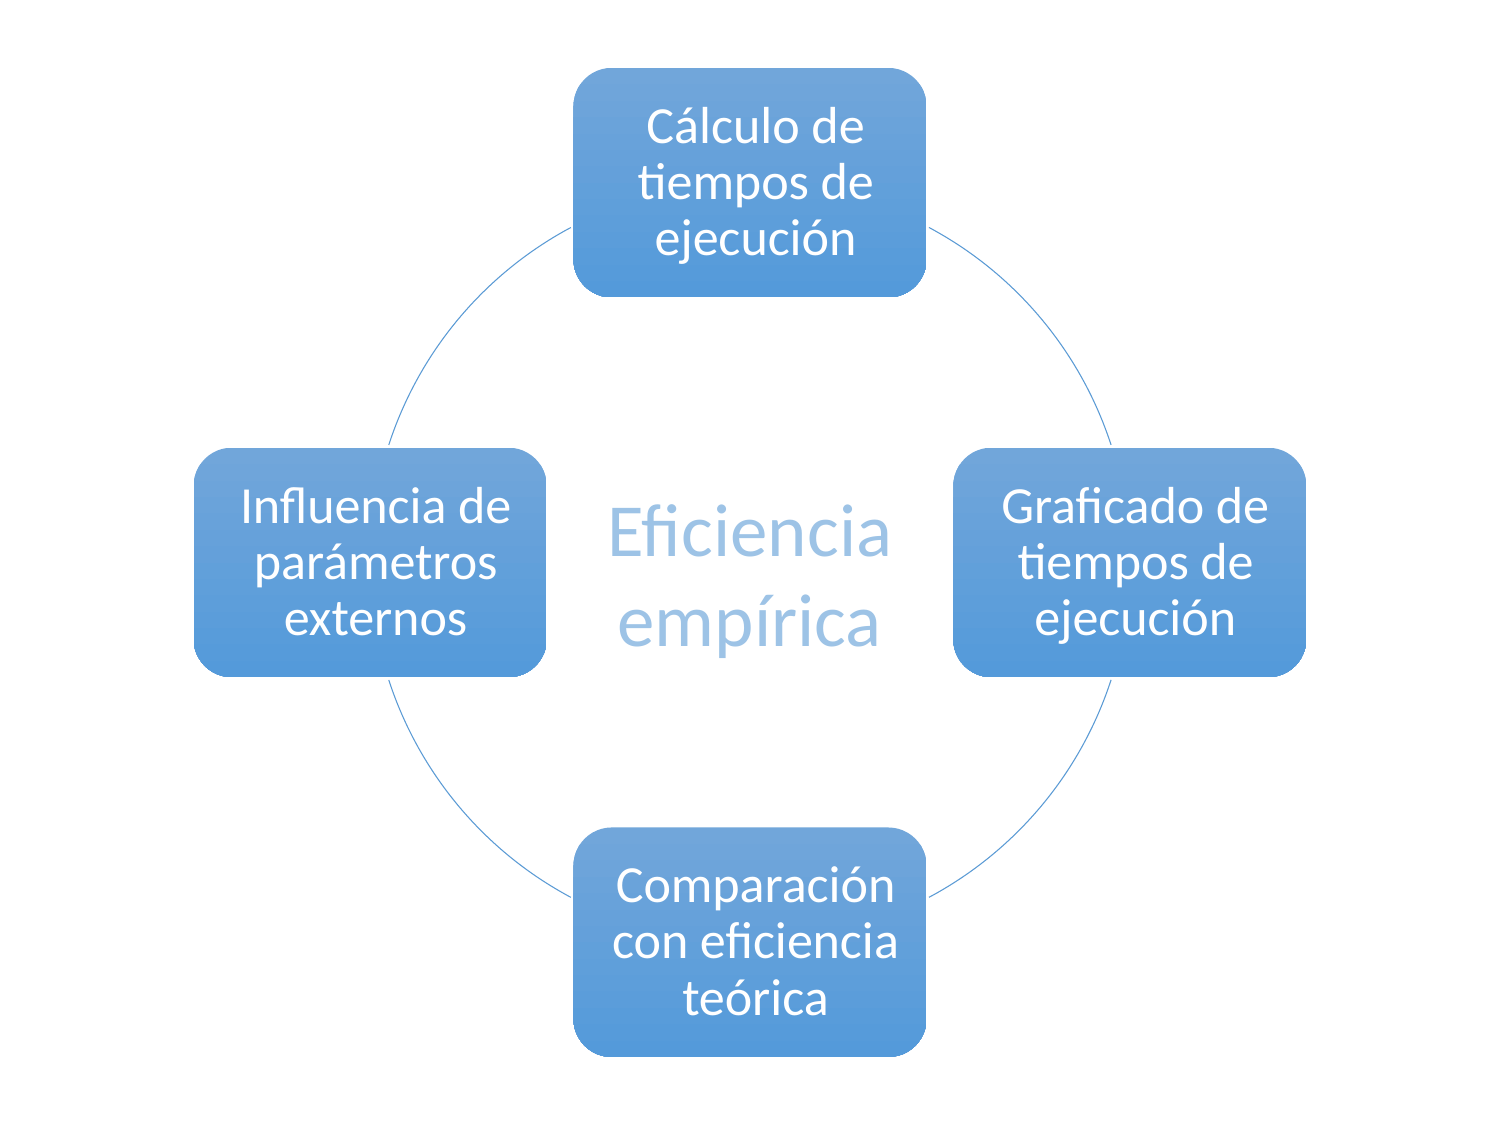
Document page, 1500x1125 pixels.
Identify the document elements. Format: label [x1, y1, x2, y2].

text_box [90, 67, 1410, 1058]
